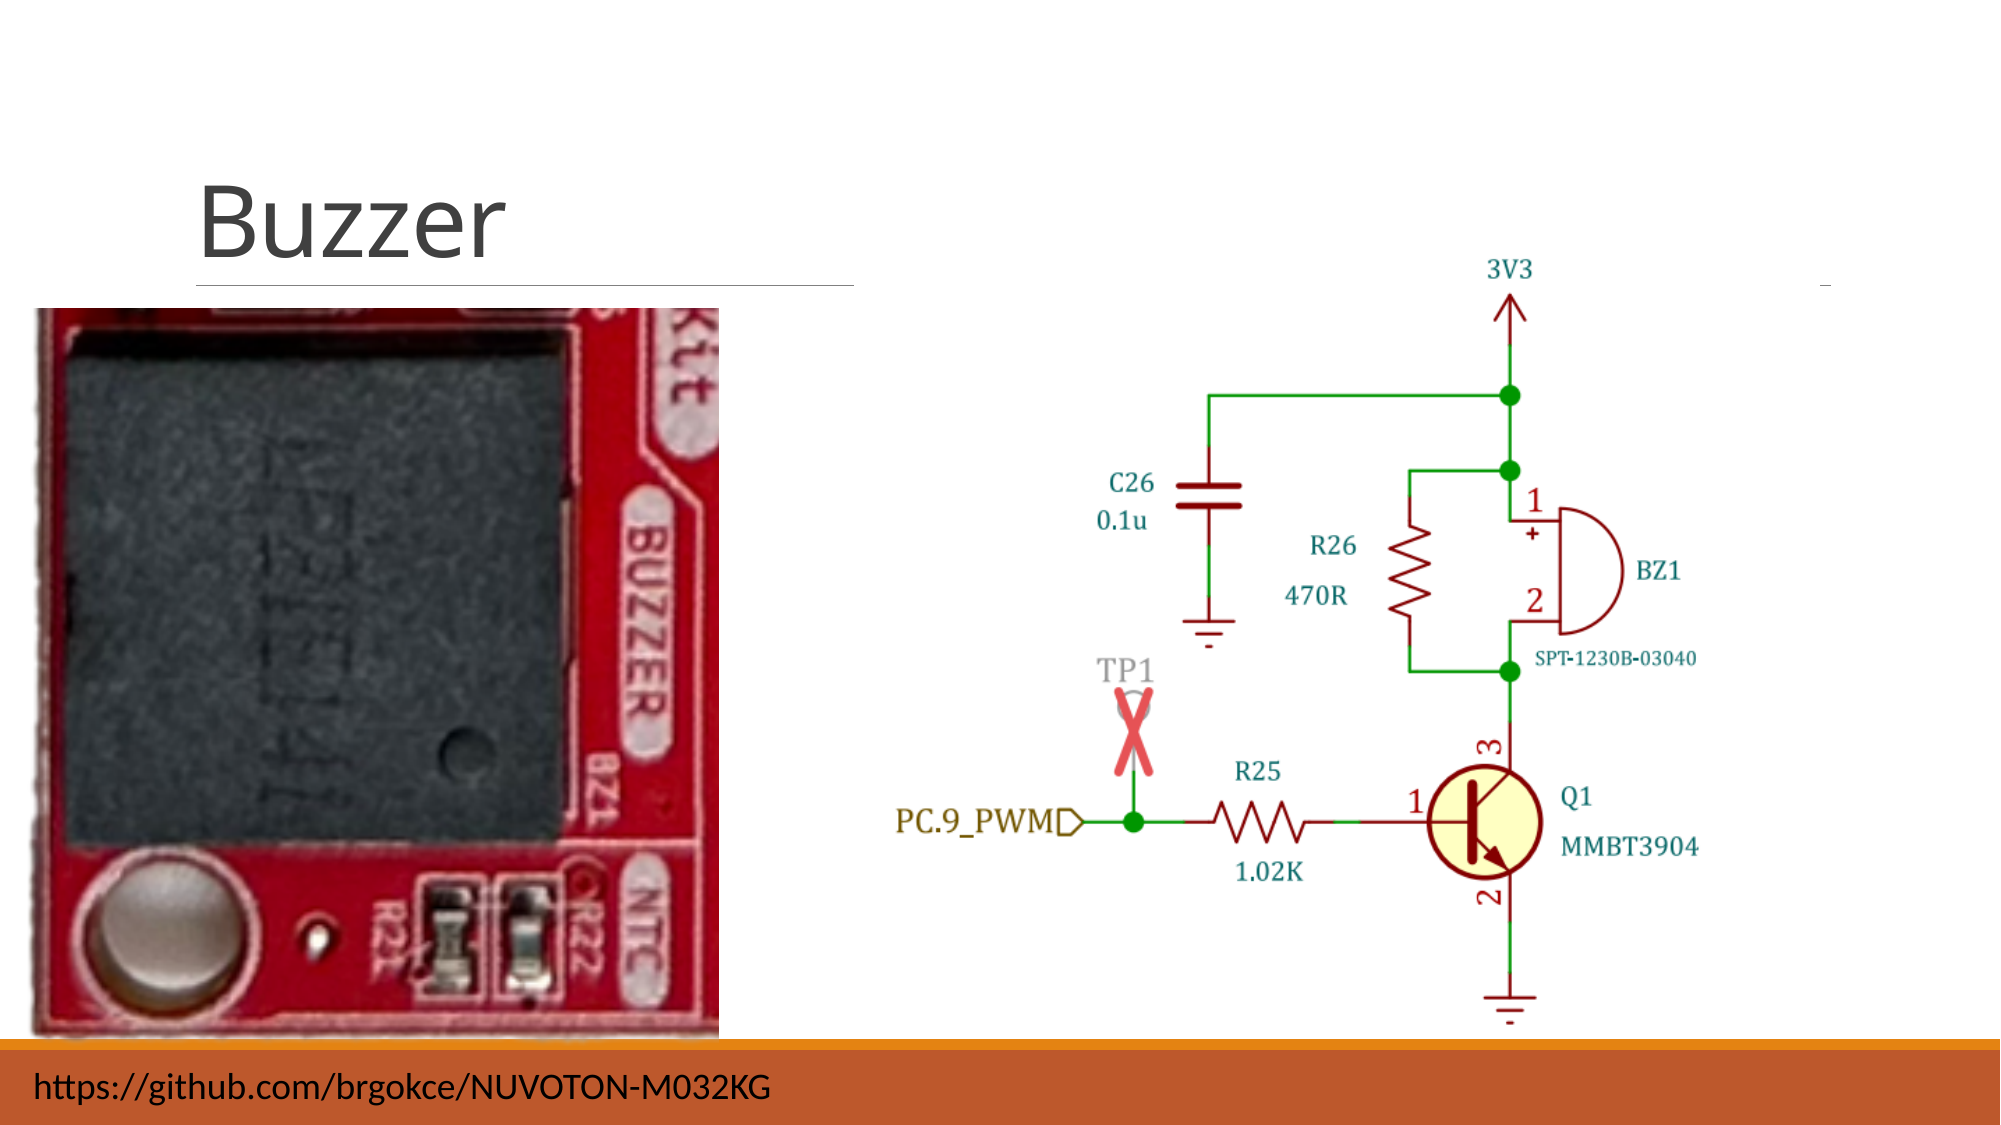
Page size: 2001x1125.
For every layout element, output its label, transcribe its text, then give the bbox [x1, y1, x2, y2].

title Buzzer [180, 47, 1830, 285]
text_box https://github.com/brgokce/NUVOTON-M032KG [18, 1054, 1019, 1115]
picture [853, 229, 1821, 1036]
picture [0, 308, 758, 1054]
